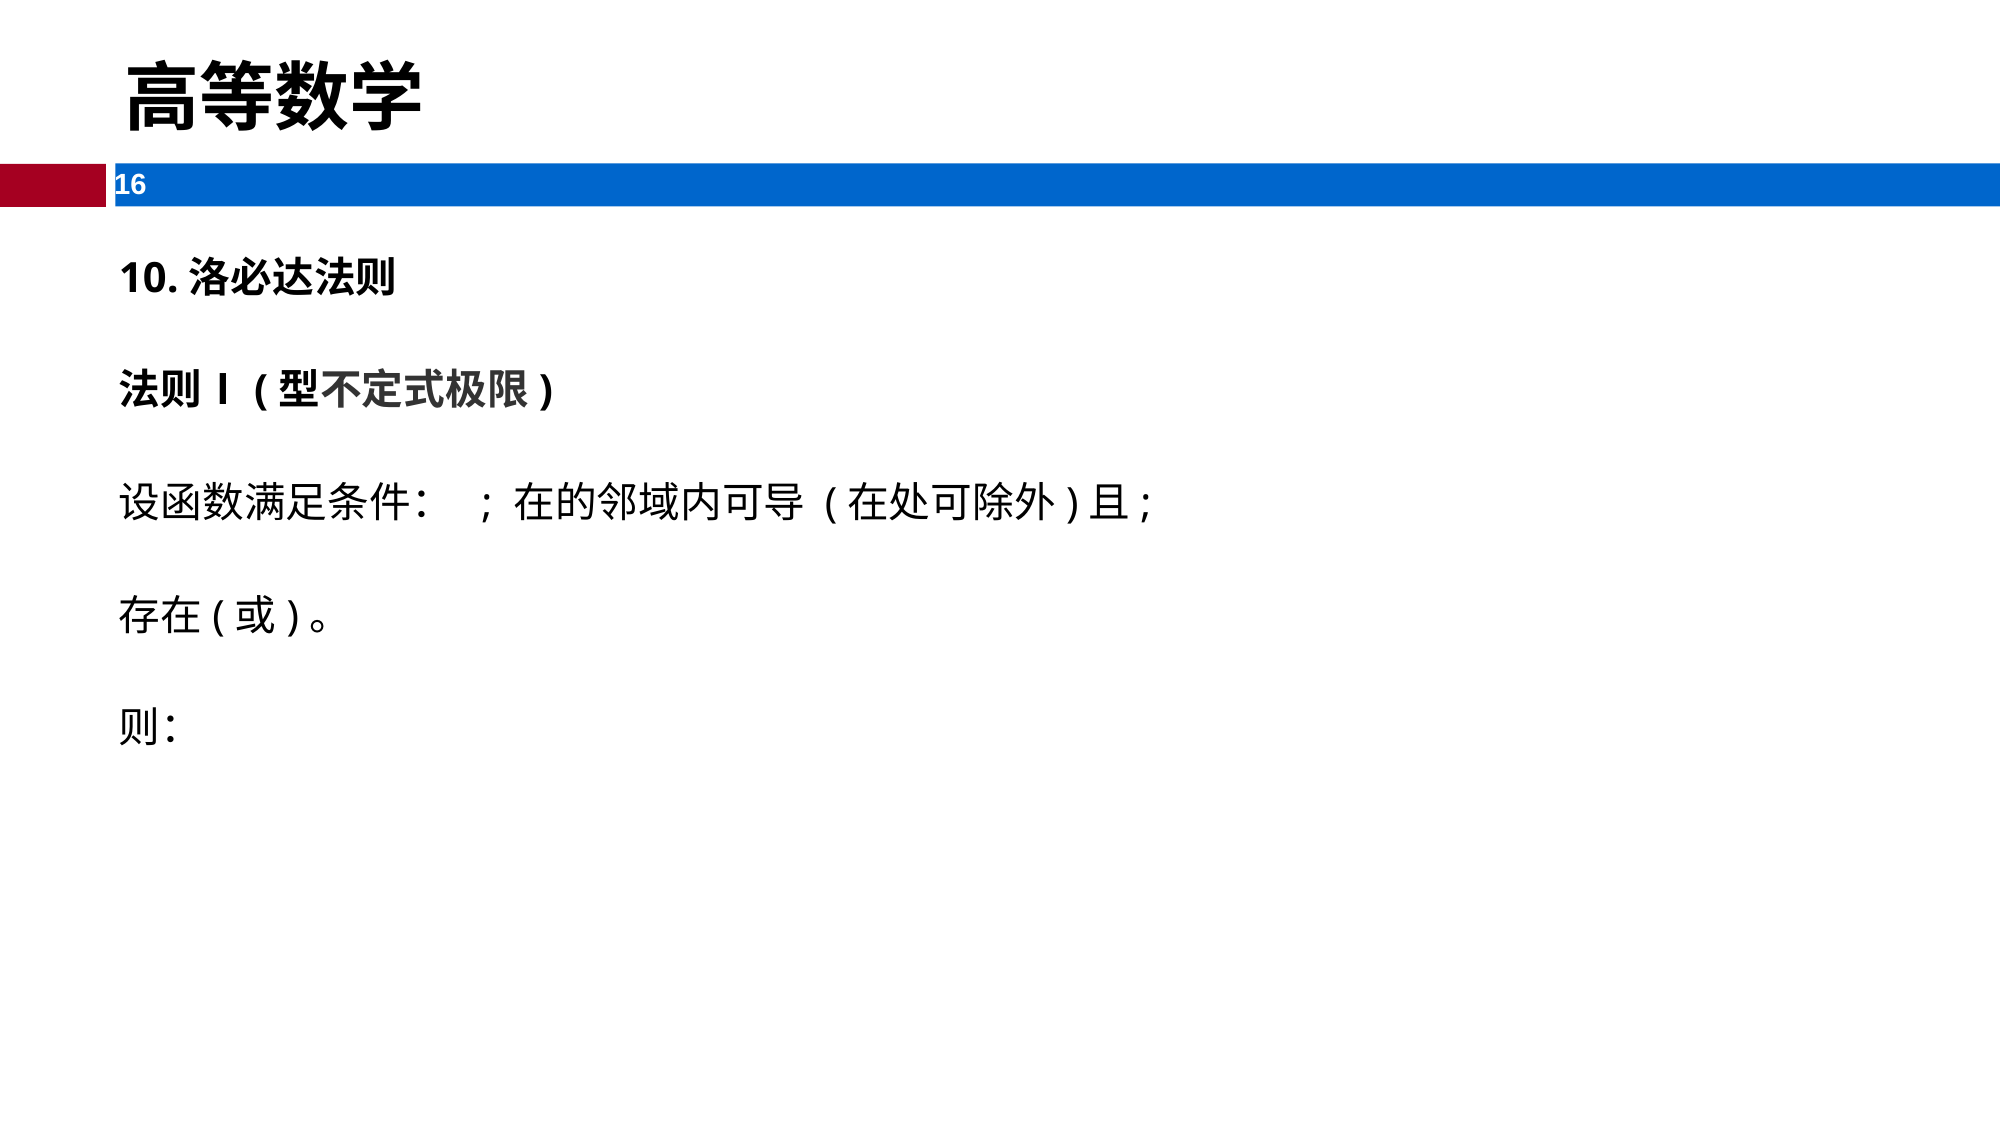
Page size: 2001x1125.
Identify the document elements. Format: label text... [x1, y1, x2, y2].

title 高等数学 [109, 38, 909, 150]
